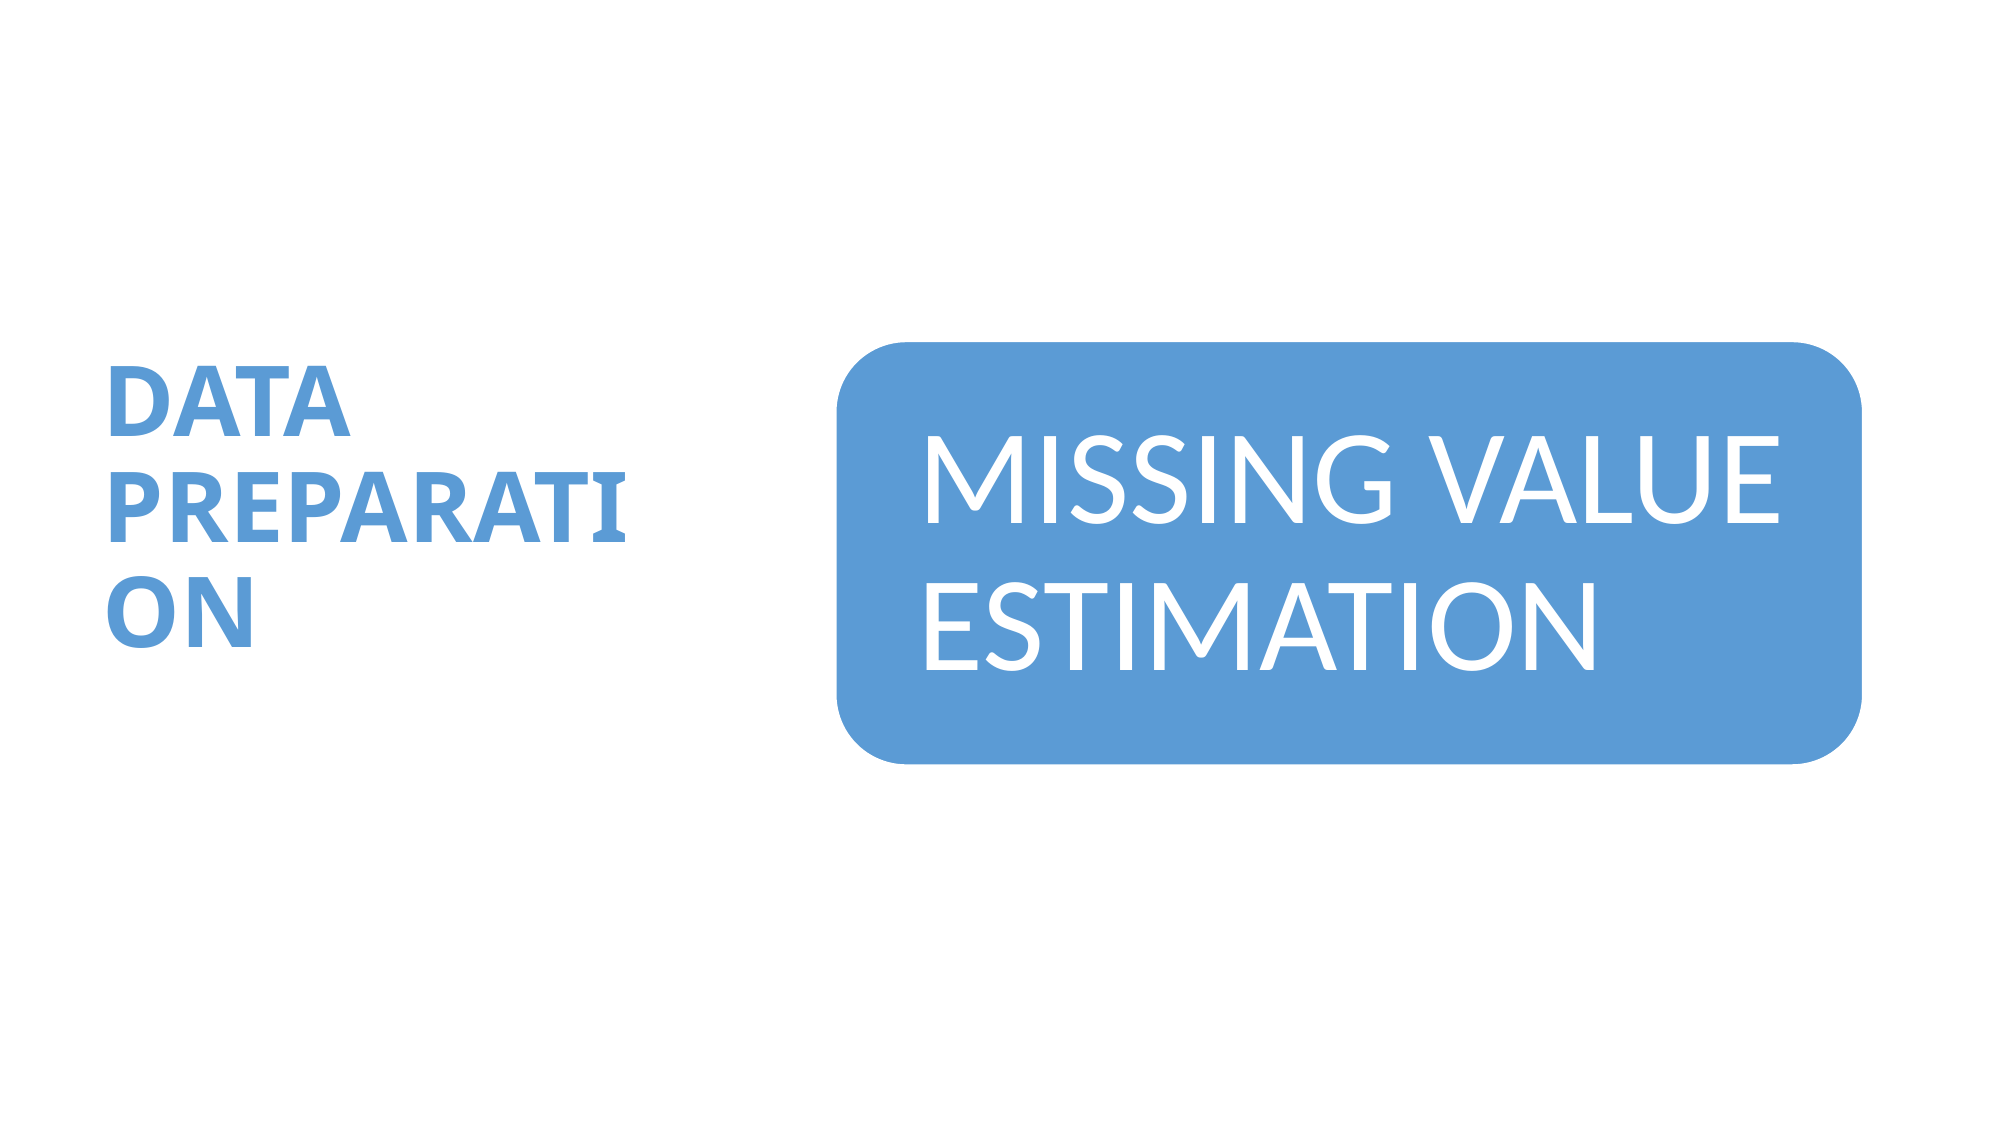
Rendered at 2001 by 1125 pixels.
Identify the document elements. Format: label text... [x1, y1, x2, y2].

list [835, 101, 1863, 1005]
title DATA PREPARATION [87, 58, 713, 962]
